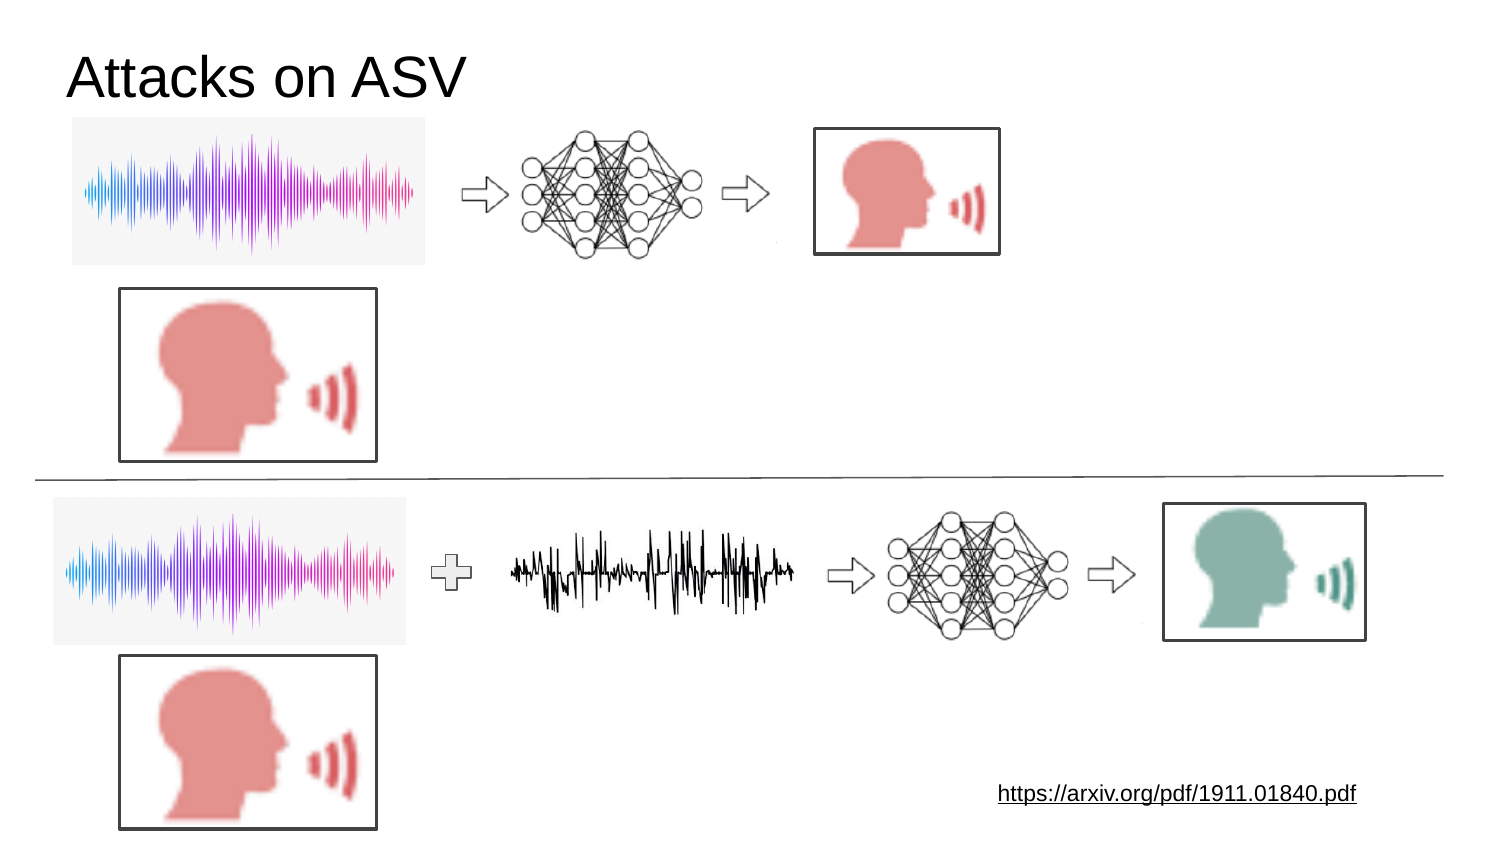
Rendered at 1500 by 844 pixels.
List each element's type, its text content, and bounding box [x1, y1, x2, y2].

title Attacks on ASV [51, 23, 1449, 118]
picture [53, 497, 406, 645]
picture [72, 117, 425, 265]
picture [1164, 505, 1365, 640]
picture [121, 289, 376, 461]
picture [121, 656, 376, 828]
text_box [431, 554, 472, 590]
list https://arxiv.org/pdf/1911.01840.pdf [982, 759, 1500, 840]
picture [488, 486, 1144, 658]
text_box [34, 475, 1444, 481]
picture [448, 105, 777, 277]
picture [815, 129, 999, 253]
